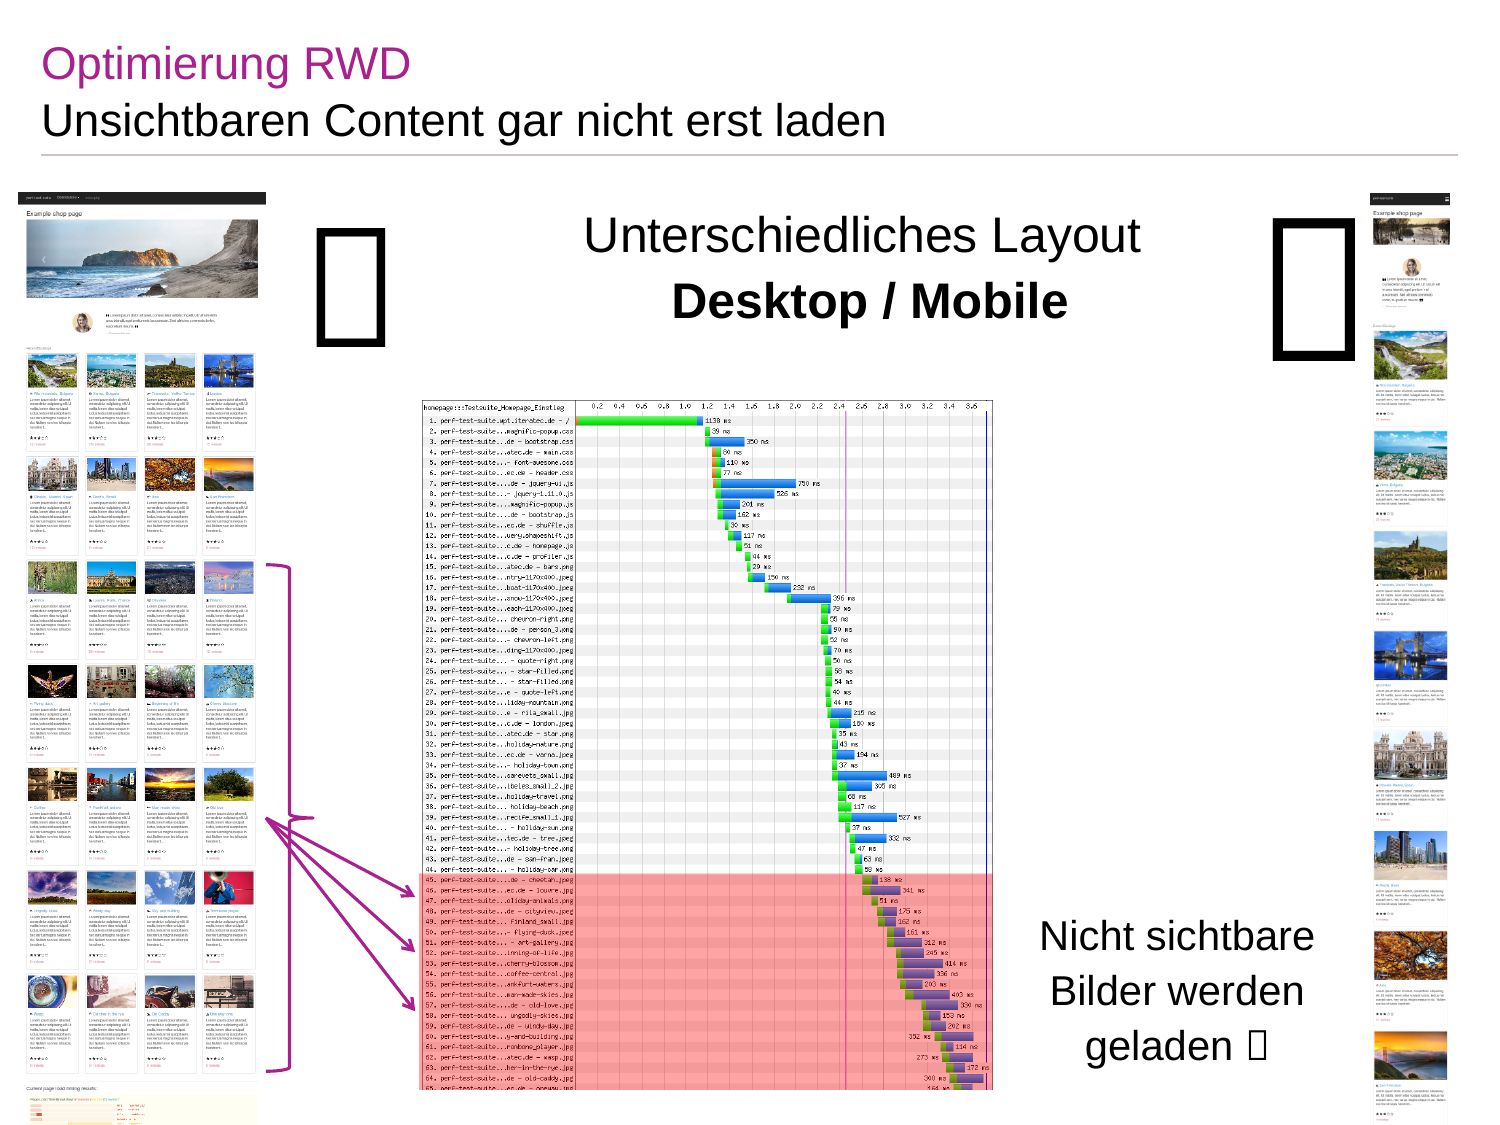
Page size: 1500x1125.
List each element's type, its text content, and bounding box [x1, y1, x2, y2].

text_box [273, 831, 291, 1072]
picture [18, 191, 267, 1125]
picture [1369, 193, 1451, 1125]
title Optimierung RWD [41, 30, 1459, 90]
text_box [312, 817, 416, 1012]
picture [418, 396, 993, 1090]
list Unsichtbaren Content gar nicht erst laden [41, 90, 1459, 144]
text_box  [301, 160, 452, 311]
text_box Unterschiedliches Layout Desktop / Mobile [517, 196, 1223, 276]
text_box [273, 564, 308, 828]
text_box  [1254, 137, 1405, 288]
text_box Nicht sichtbare Bilder werden geladen  [1017, 903, 1338, 1069]
